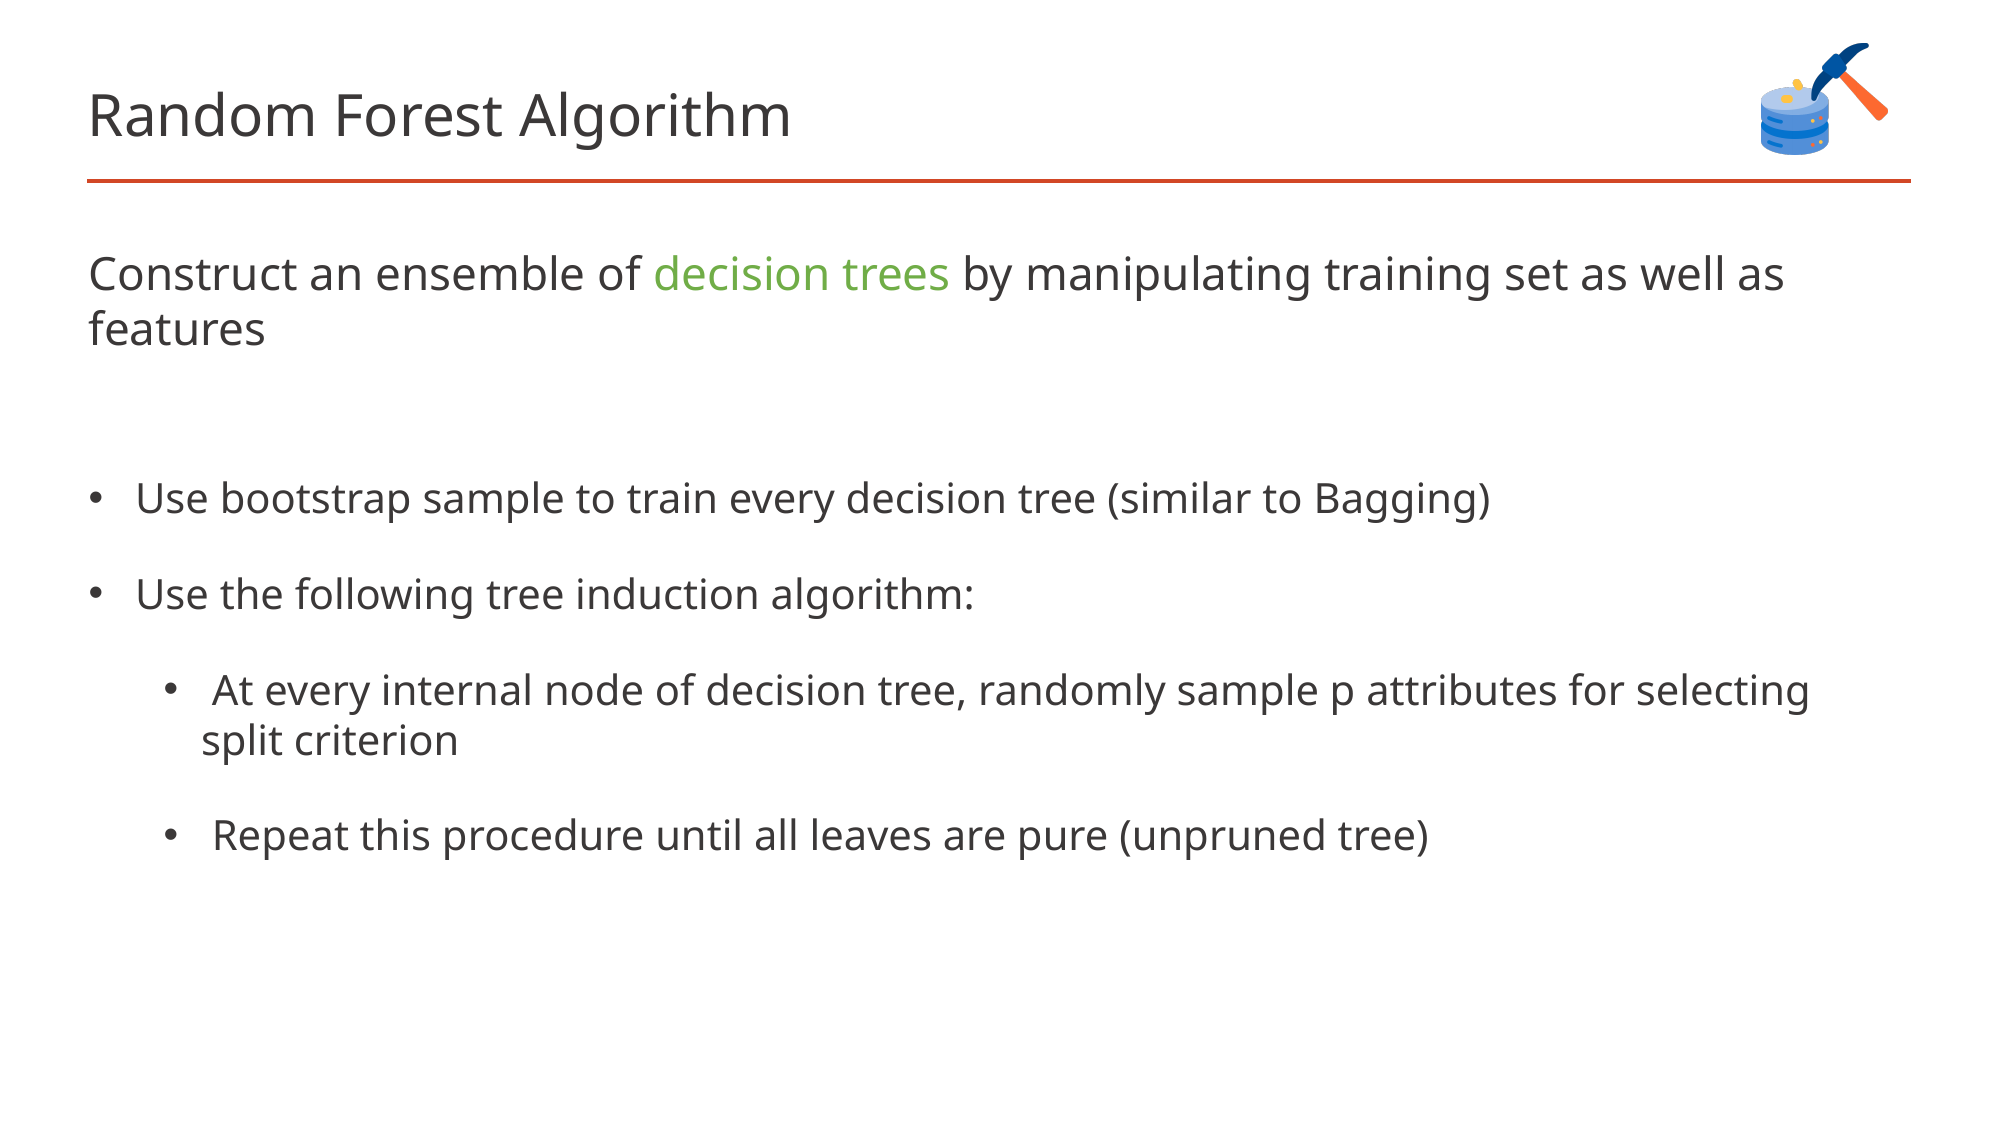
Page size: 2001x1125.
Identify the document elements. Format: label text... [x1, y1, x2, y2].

picture [1761, 35, 1888, 70]
title Random Forest Algorithm [72, 70, 1912, 163]
list Construct an ensemble of decision trees by manipulating training set as well as features Use bootstrap sample to train every decision tree (similar to Bagging) Use the following tree induction algorithm: At every internal node of decision tree, randomly sample p attributes for selecting split criterion Repeat this procedure until all leaves are pure (unpruned tree) [73, 237, 1913, 890]
